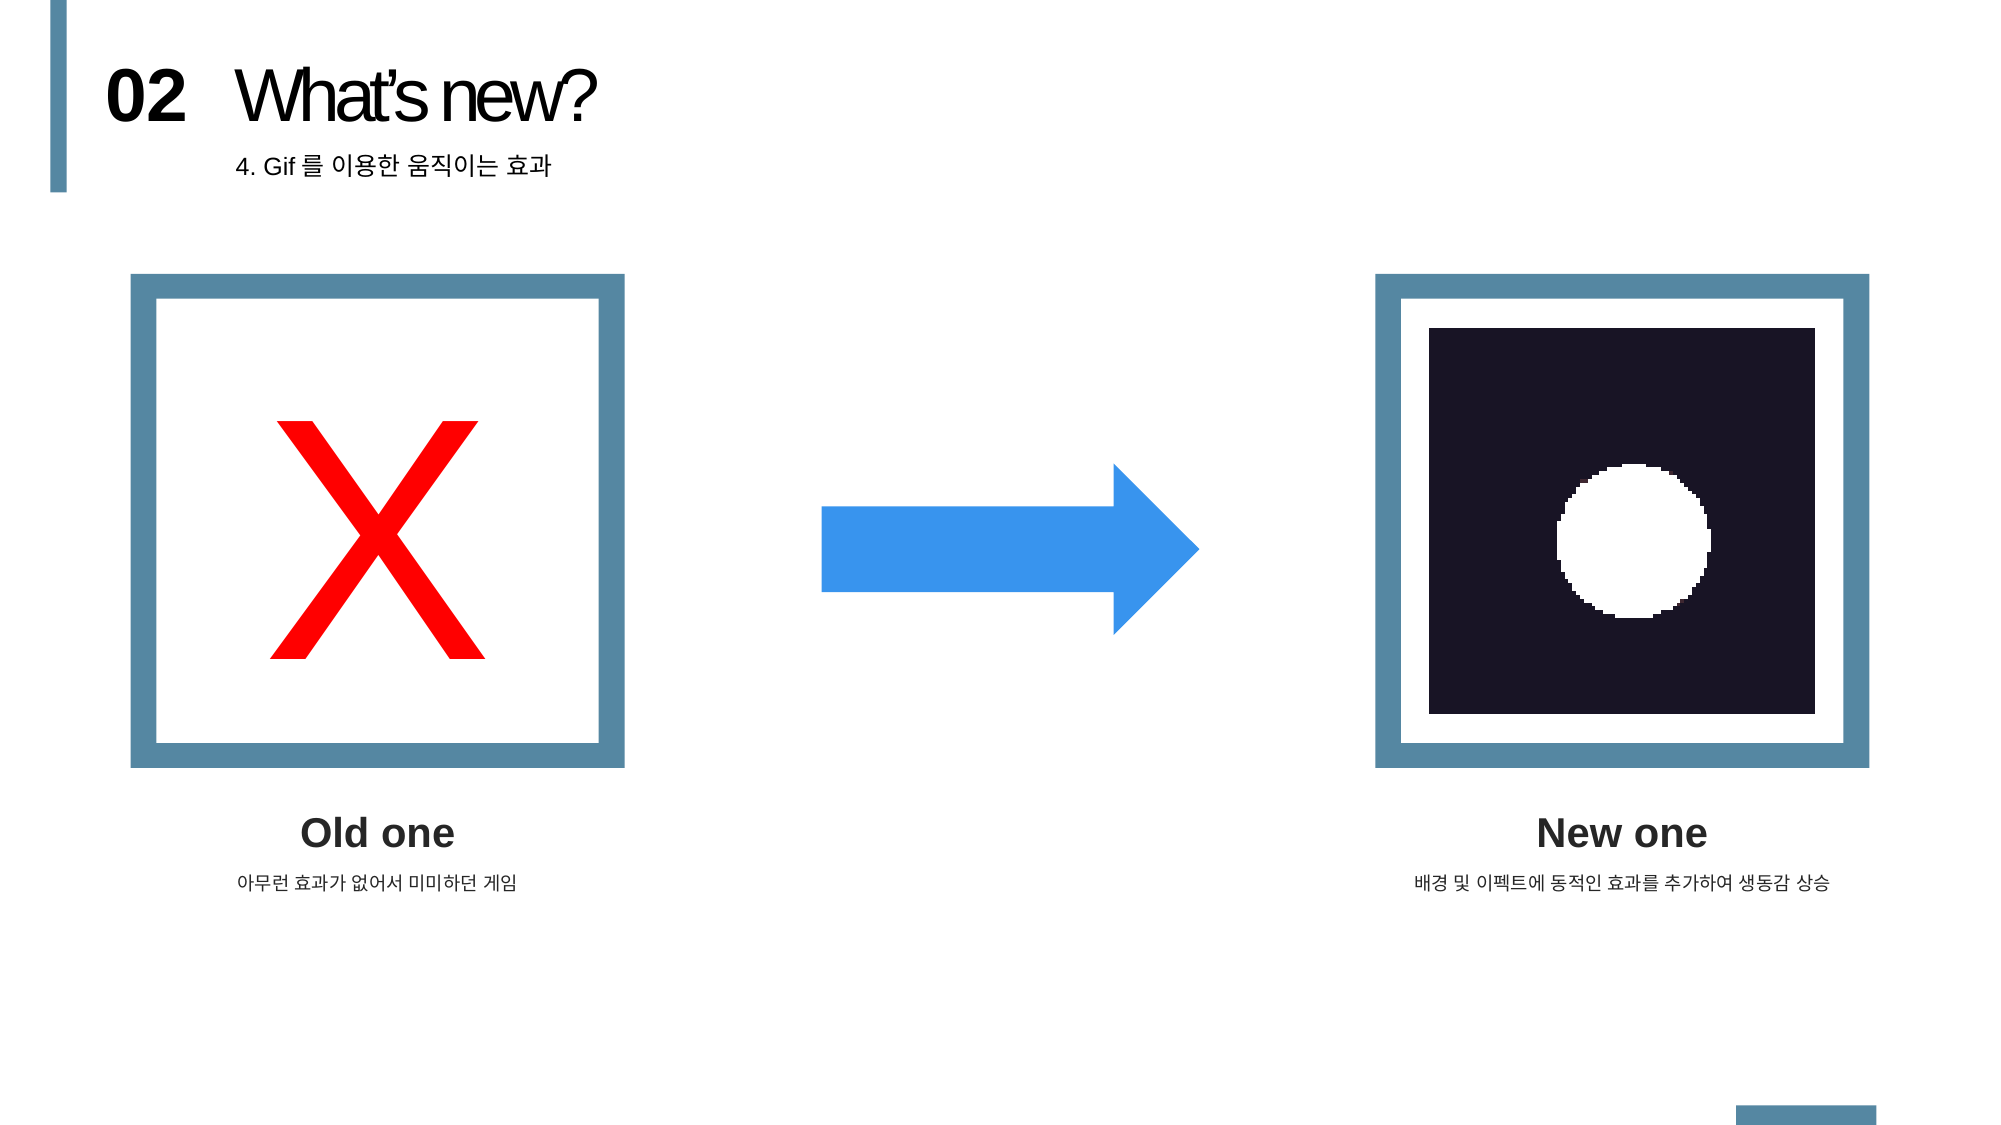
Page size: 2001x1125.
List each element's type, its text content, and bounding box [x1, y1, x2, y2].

text_box What’s new? [219, 39, 615, 144]
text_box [130, 798, 625, 903]
text_box 02 [90, 39, 204, 144]
text_box 4. Gif를 이용한 움직이는 효과 [220, 143, 962, 189]
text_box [1375, 273, 1870, 768]
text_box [1375, 798, 1870, 903]
text_box [1735, 1104, 1877, 1125]
picture [1429, 328, 1815, 714]
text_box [130, 273, 625, 768]
text_box [49, 0, 68, 193]
text_box [820, 460, 1201, 638]
